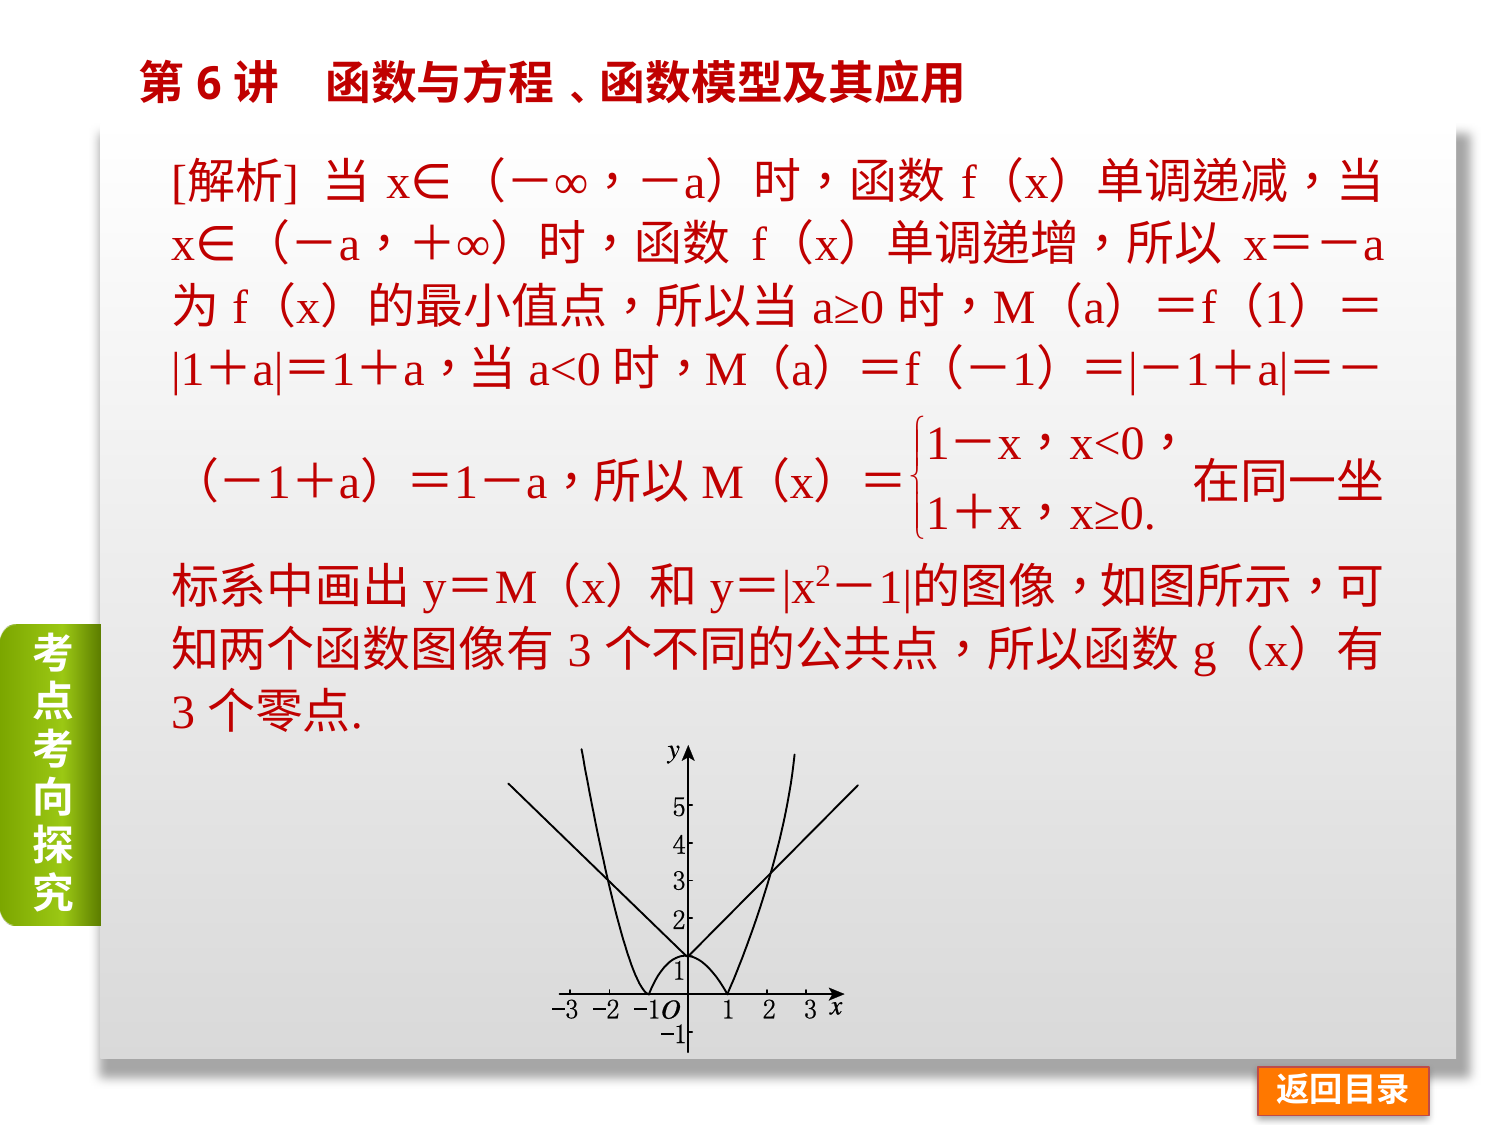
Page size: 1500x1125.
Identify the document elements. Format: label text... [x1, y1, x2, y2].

text_box 返回目录 [1389, 1066, 1430, 1116]
picture [0, 623, 101, 927]
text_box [170, 149, 1385, 1116]
text_box 第6讲 函数与方程﹑函数模型及其应用 [123, 42, 1223, 121]
